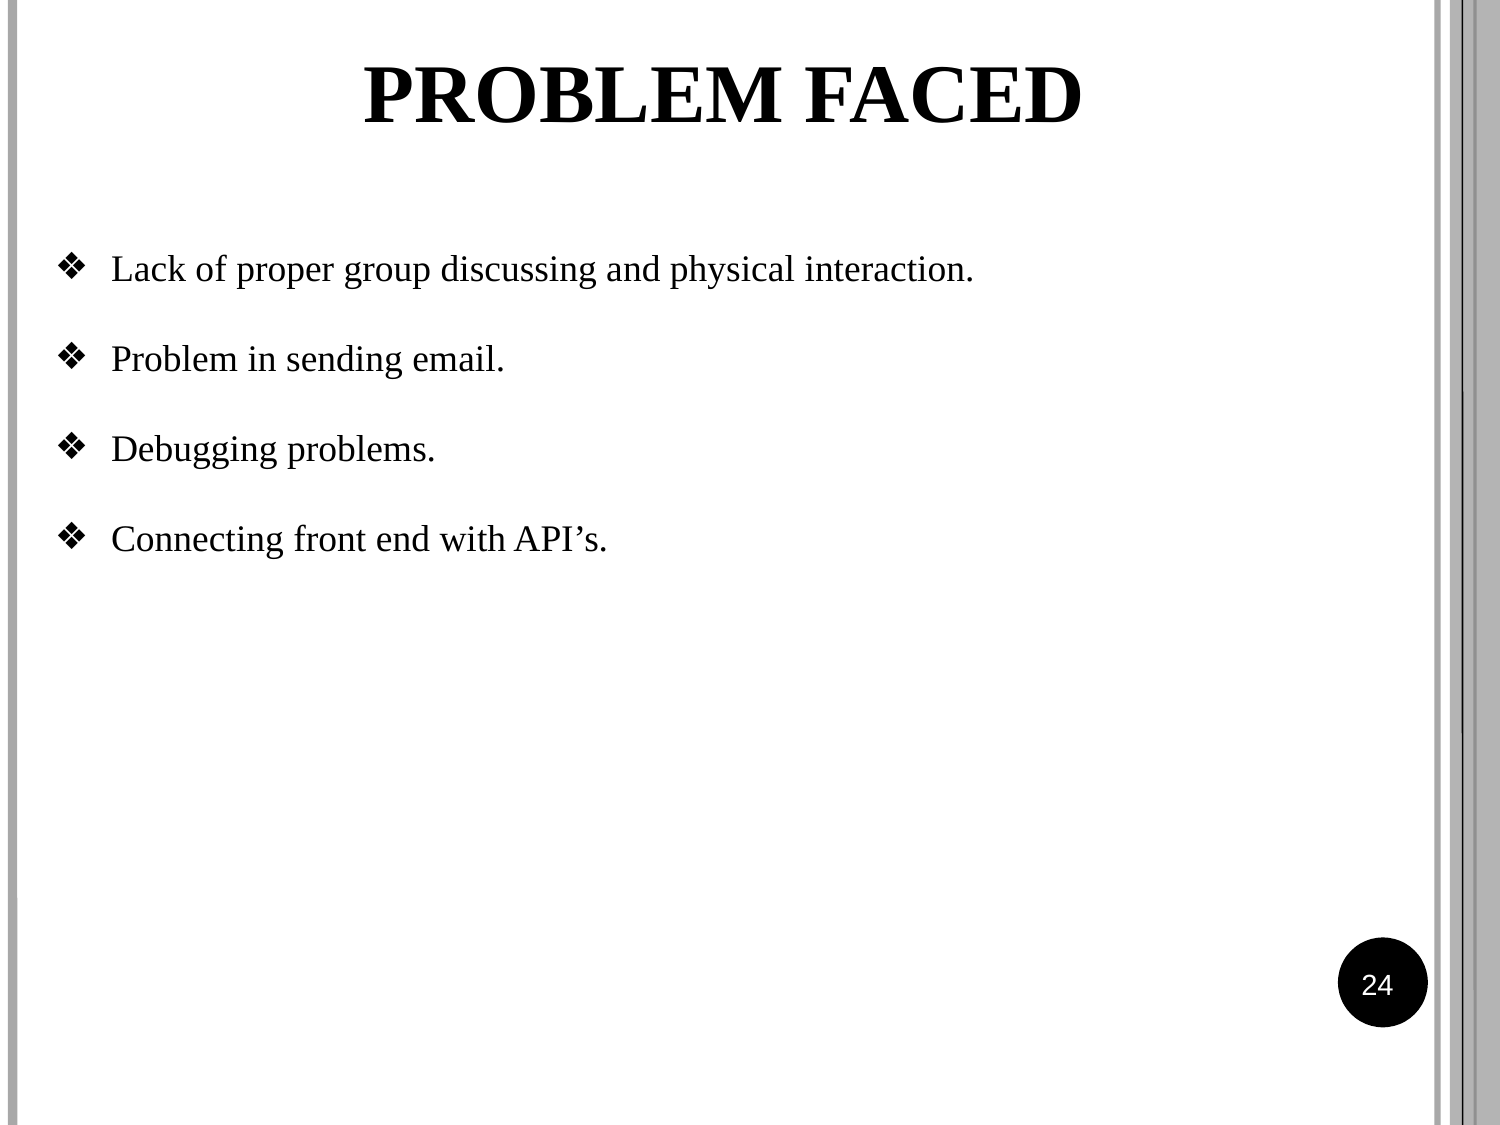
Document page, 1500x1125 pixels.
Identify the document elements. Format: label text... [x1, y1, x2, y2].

text_box 24 [1346, 951, 1457, 1016]
text_box PROBLEM FACED [18, 23, 1431, 154]
text_box Lack of proper group discussing and physical interaction. Problem in sending email. Debugging problems. Connecting front end with API’s. [21, 229, 1420, 575]
